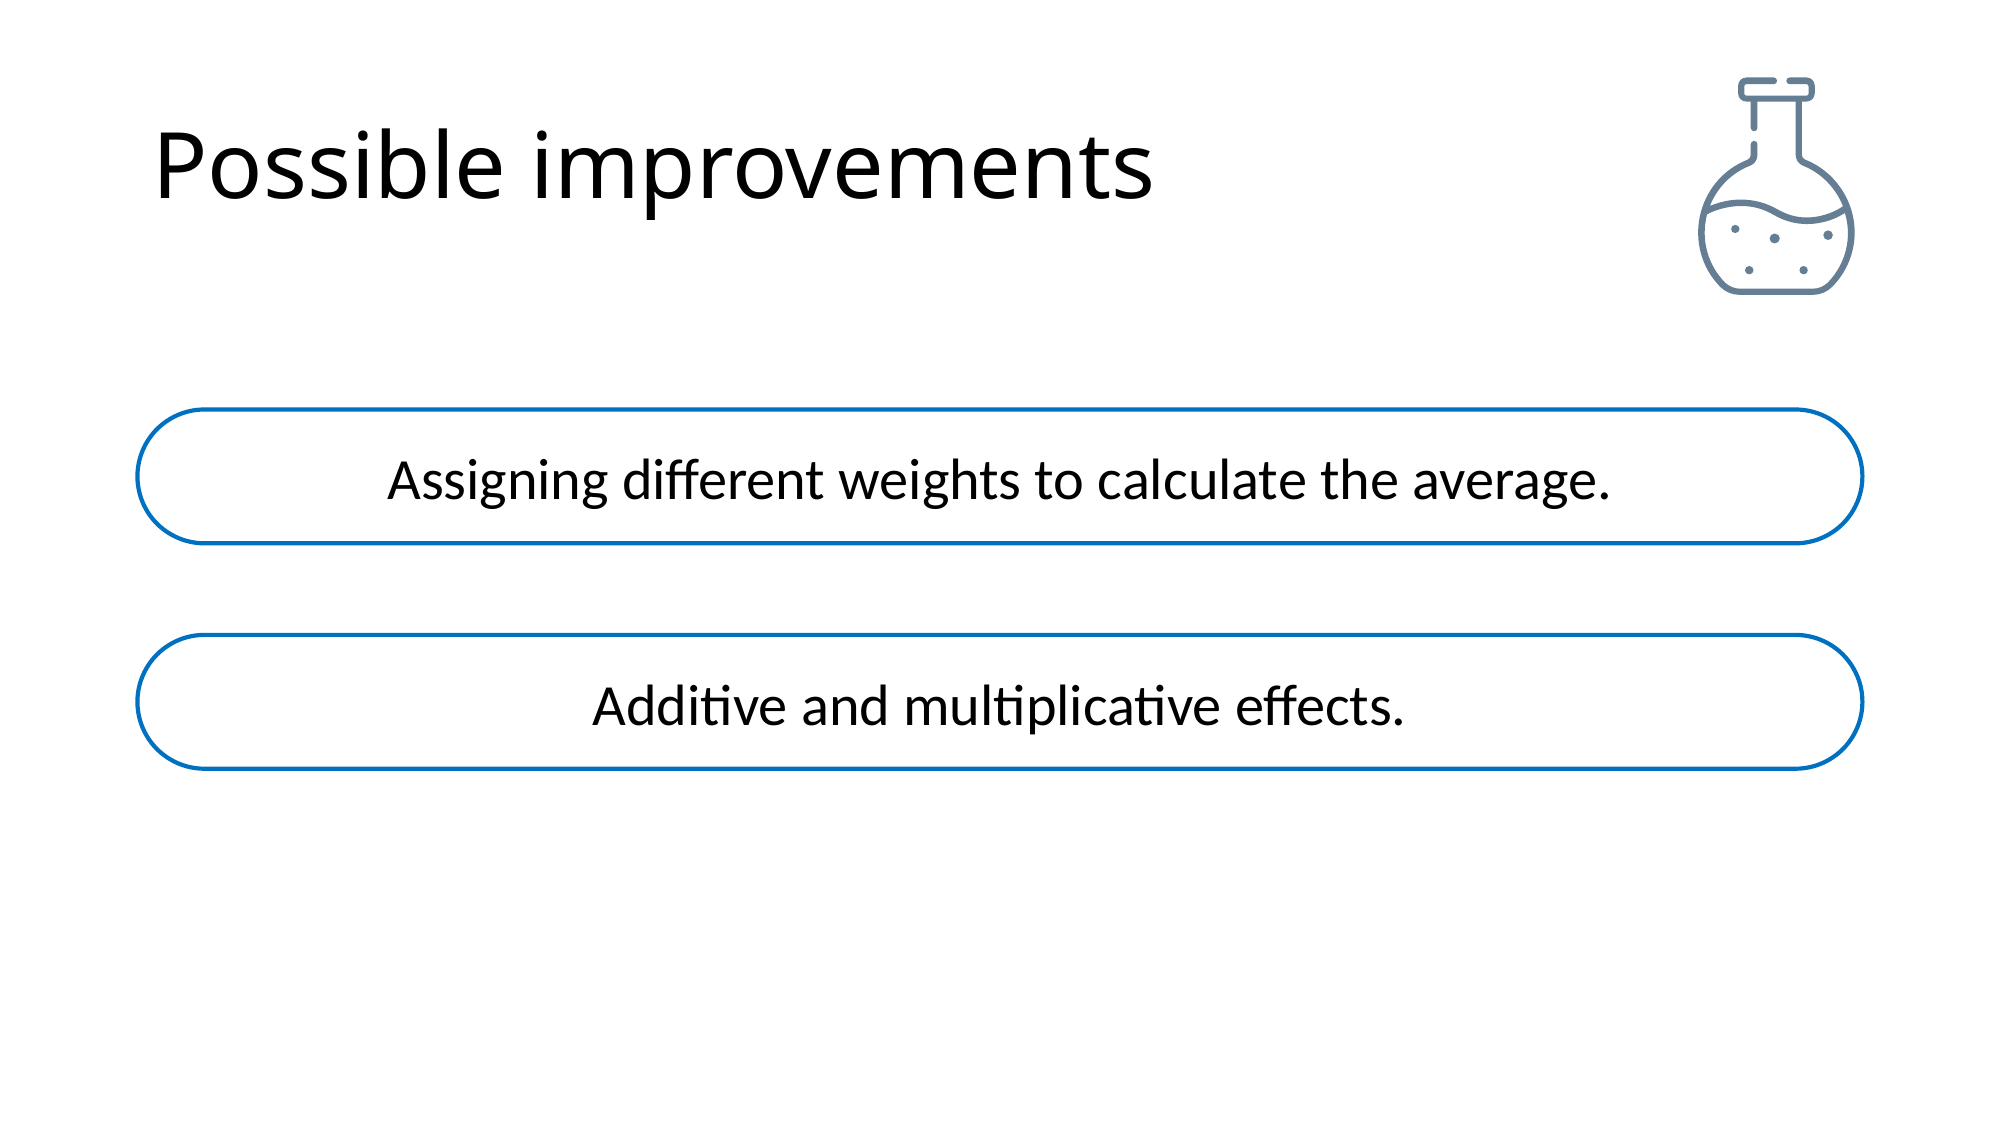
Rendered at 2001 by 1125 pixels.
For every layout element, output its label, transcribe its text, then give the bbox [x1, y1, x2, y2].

text_box Assigning different weights to calculate the average. [137, 409, 1863, 544]
title Possible improvements [137, 59, 1863, 278]
text_box Additive and multiplicative effects. [137, 634, 1863, 769]
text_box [1681, 77, 1862, 295]
